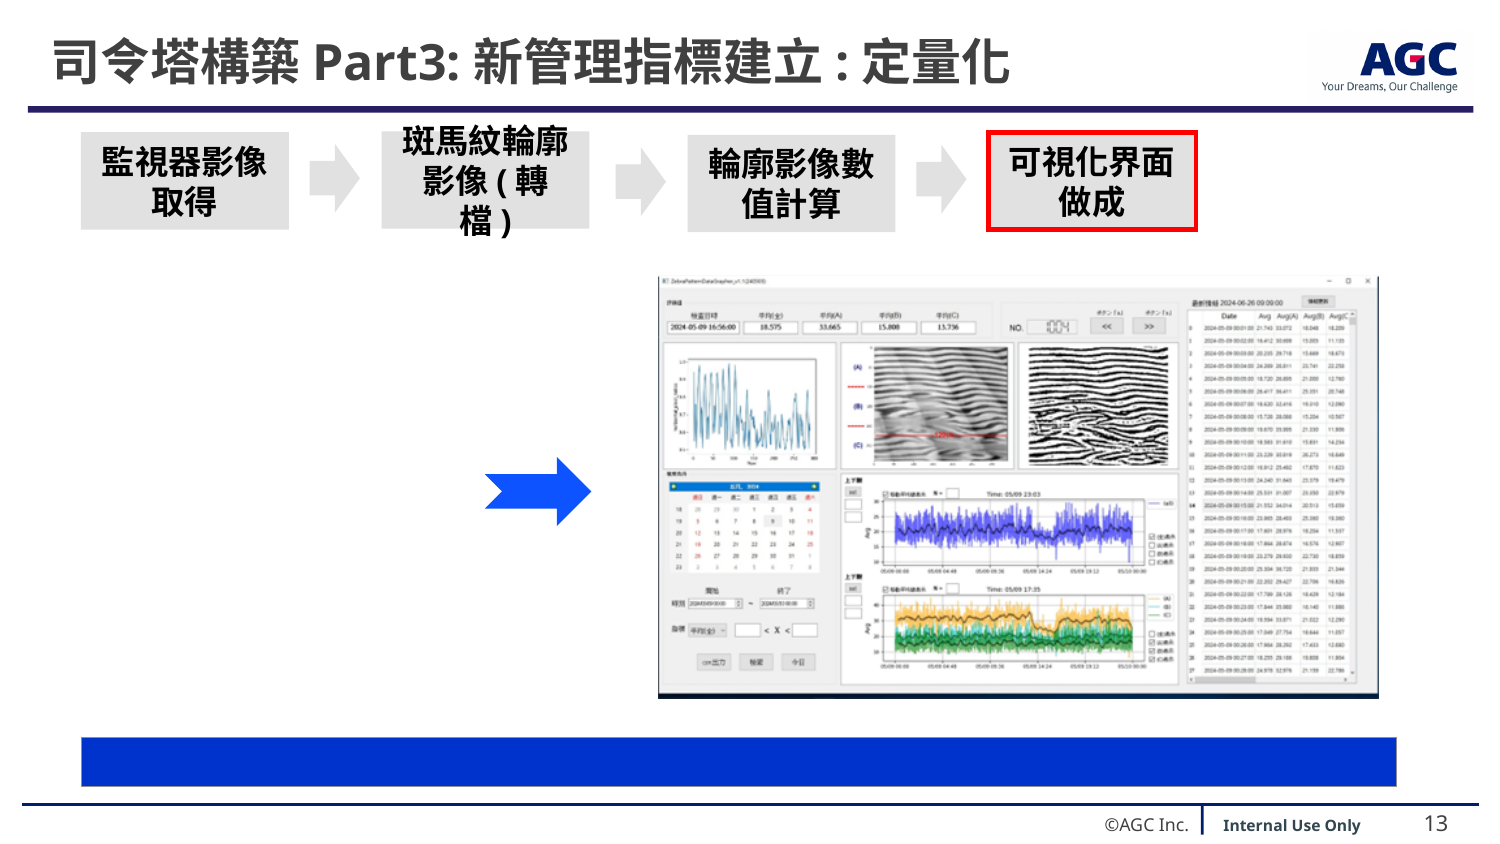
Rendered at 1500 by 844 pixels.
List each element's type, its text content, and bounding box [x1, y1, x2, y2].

text_box 監視器影像取得 [80, 131, 290, 231]
text_box [99, 123, 323, 195]
text_box [308, 140, 362, 216]
text_box 輪廓影像數值計算 [687, 134, 896, 233]
text_box 斑馬紋輪廓影像(轉檔) [381, 130, 590, 230]
text_box [915, 141, 968, 217]
text_box [482, 454, 593, 529]
title 司令塔構築Part3:新管理指標建立:定量化 [35, 22, 1300, 106]
text_box [614, 144, 668, 220]
text_box 可視化界面做成 [987, 131, 1197, 231]
picture [658, 269, 1379, 699]
picture [1306, 27, 1473, 106]
text_box [81, 737, 1397, 787]
